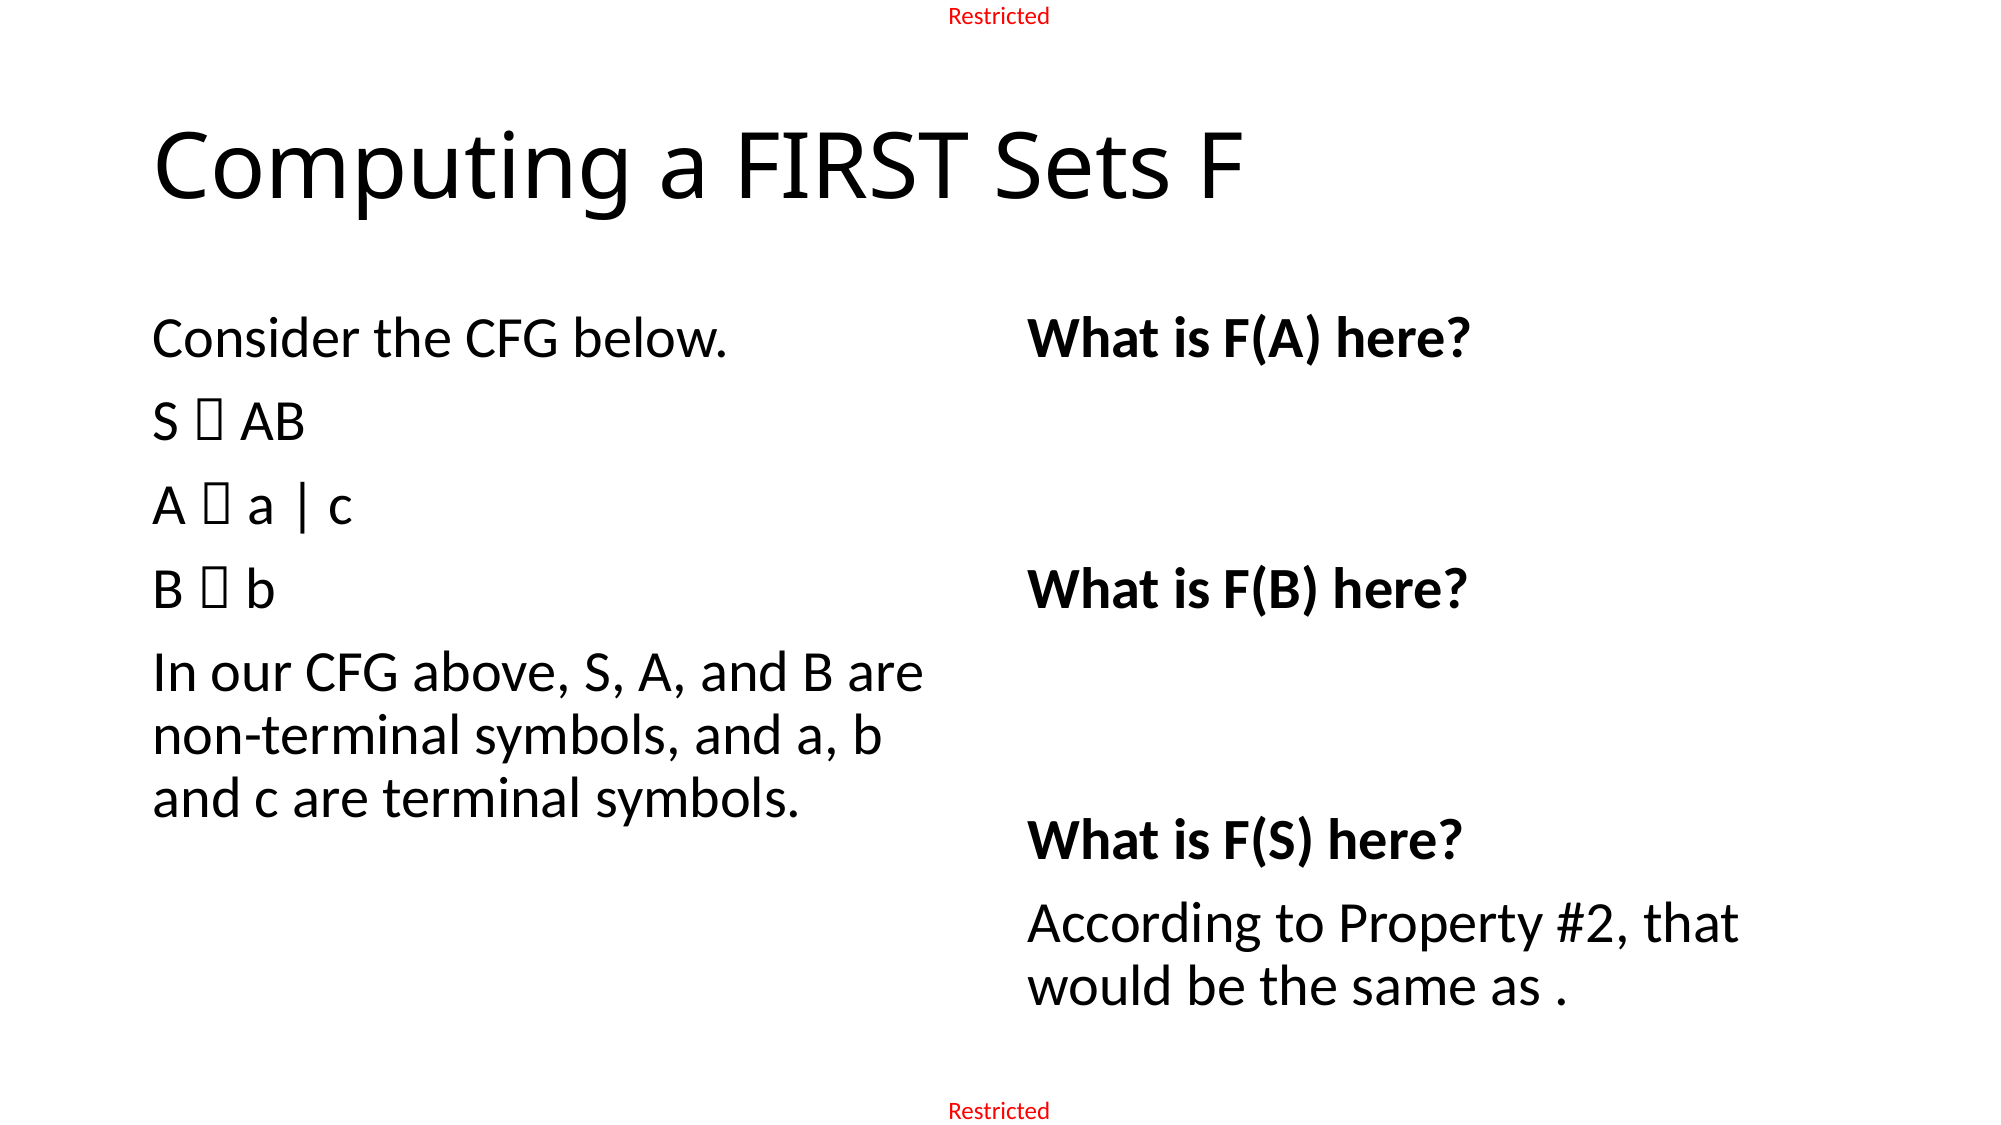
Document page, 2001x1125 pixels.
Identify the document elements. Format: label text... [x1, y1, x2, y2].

title Computing a FIRST Sets F [137, 59, 1863, 278]
list Consider the CFG below. S  AB A  a | c B  b In our CFG above, S, A, and B are non-terminal symbols, and a, b and c are terminal symbols. [137, 299, 988, 1014]
